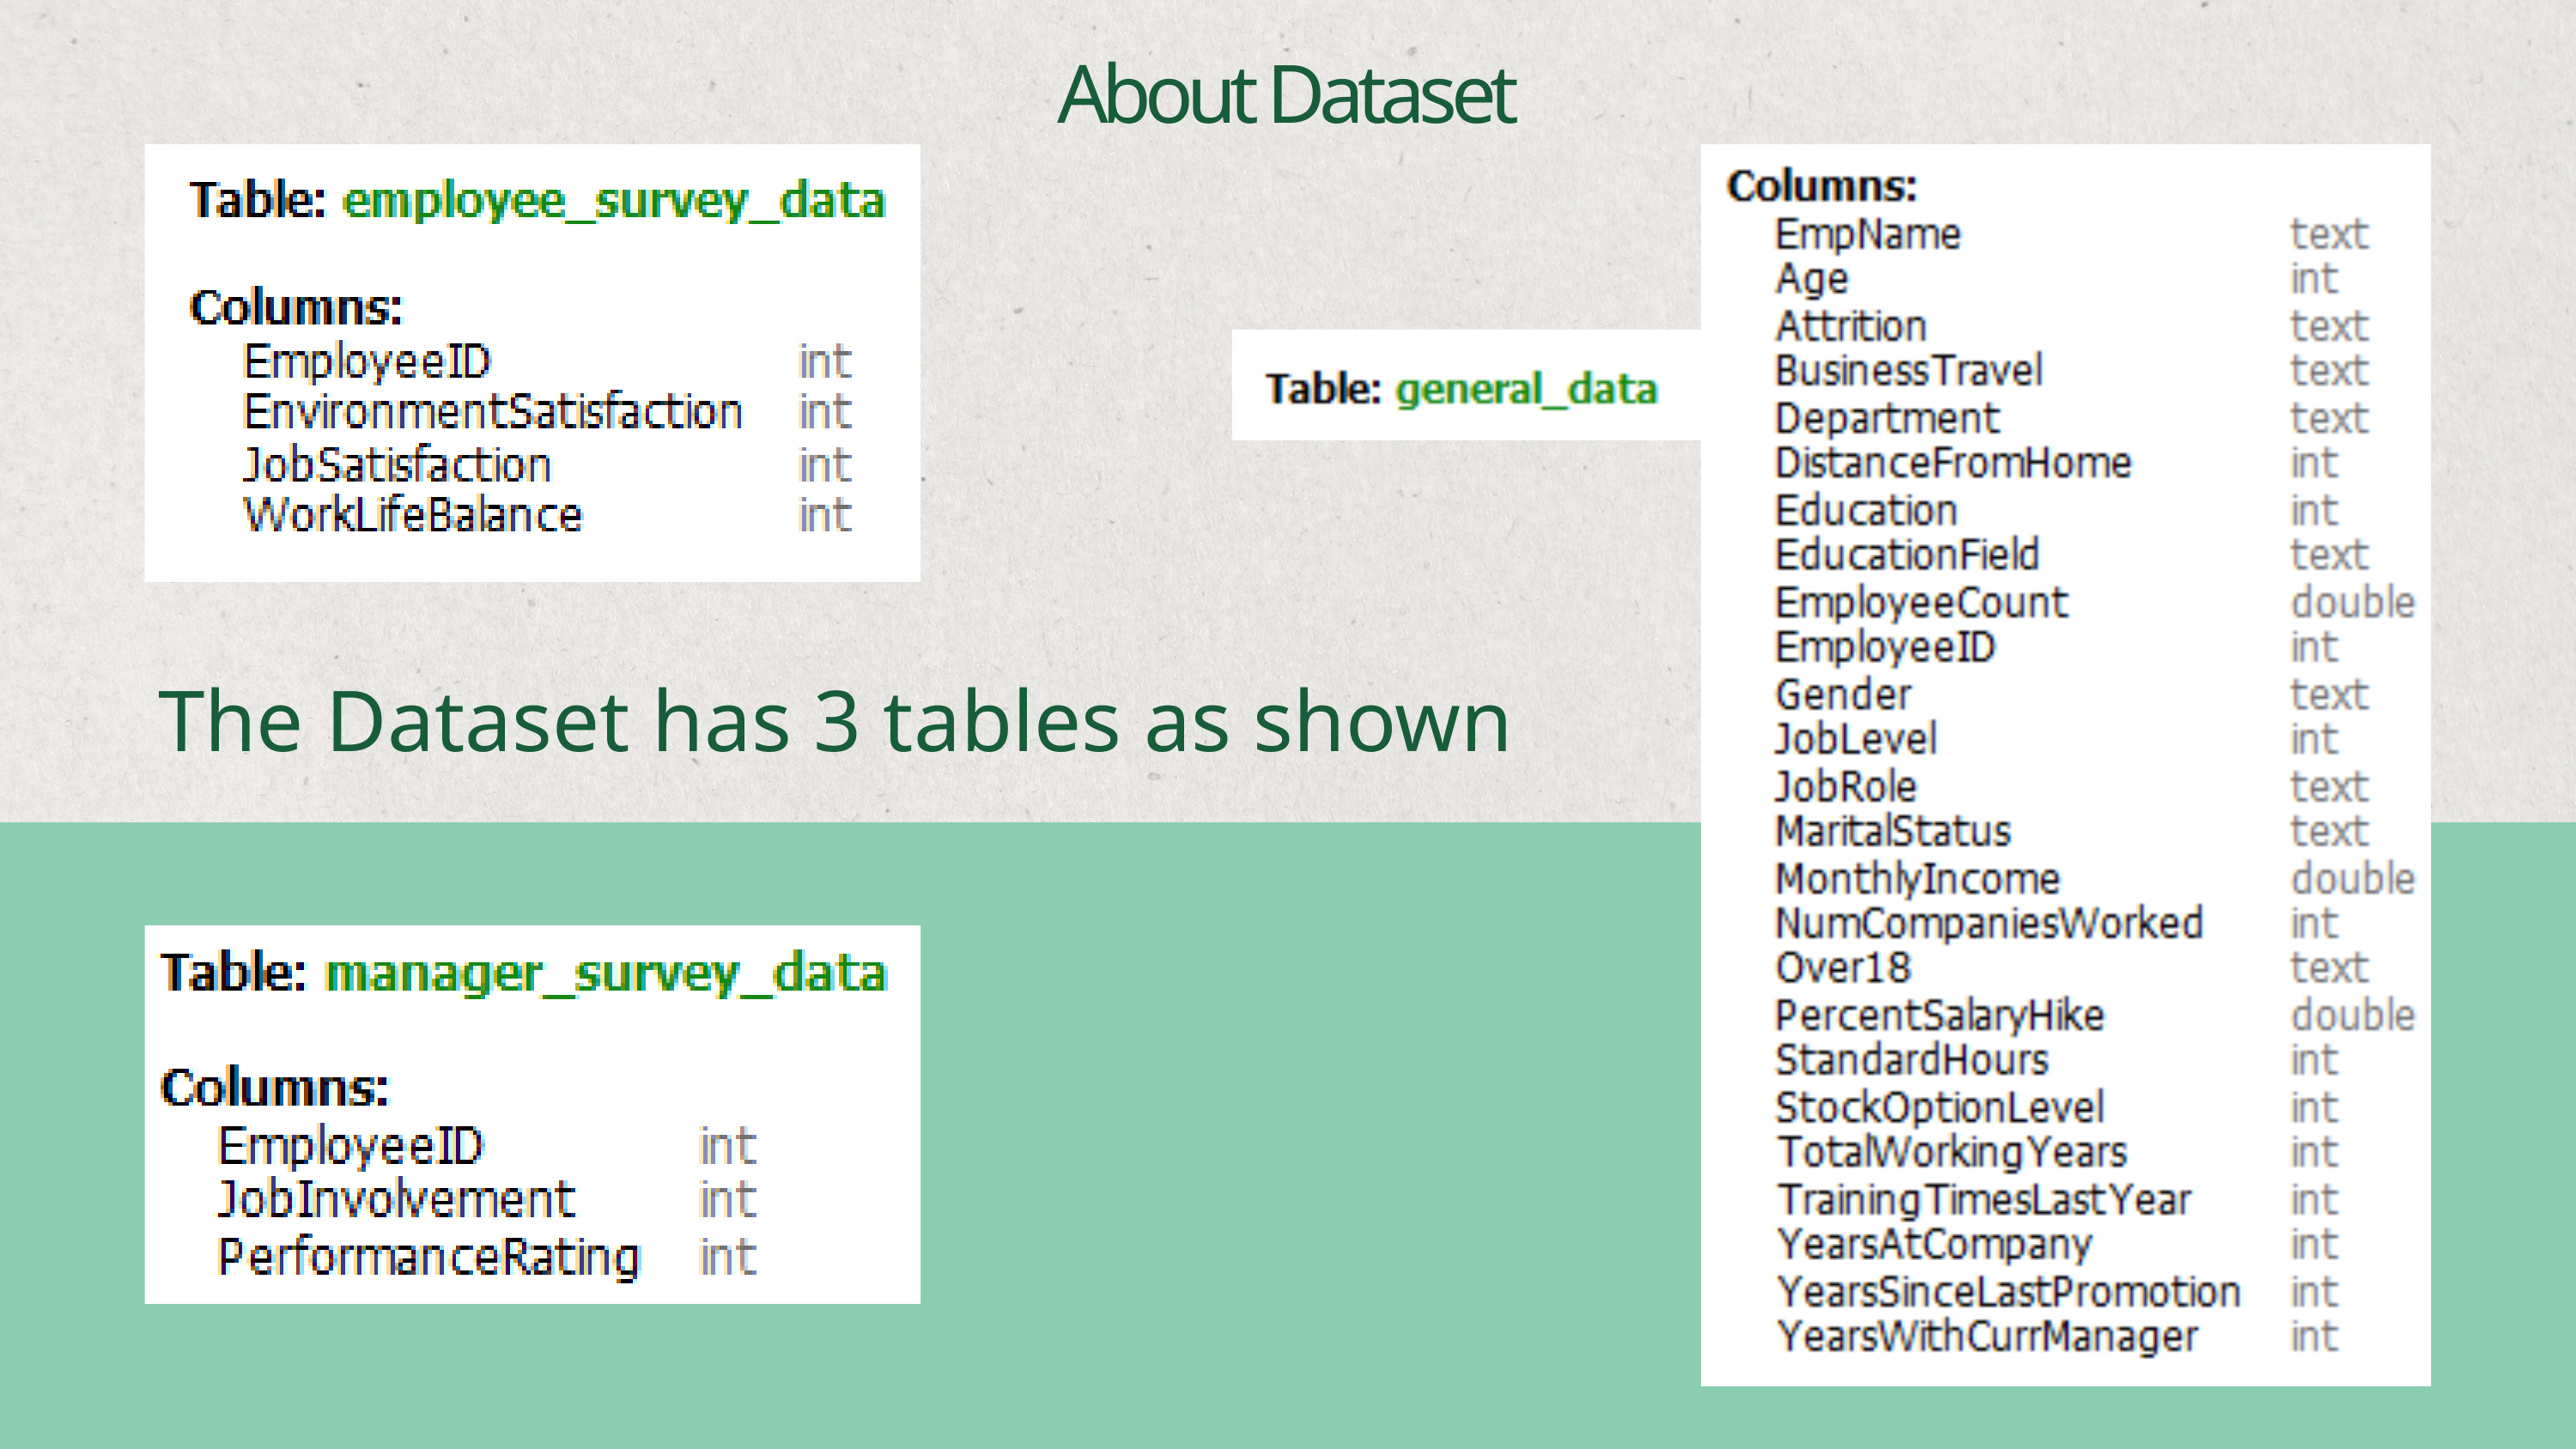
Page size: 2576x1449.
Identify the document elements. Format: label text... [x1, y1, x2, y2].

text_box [0, 822, 2576, 1449]
text_box [1231, 330, 1702, 440]
text_box The Dataset has 3 tables as shown [144, 650, 1528, 768]
text_box About Dataset [297, 62, 2279, 140]
text_box [0, 0, 2576, 819]
text_box [1701, 144, 2432, 819]
text_box [144, 144, 921, 582]
